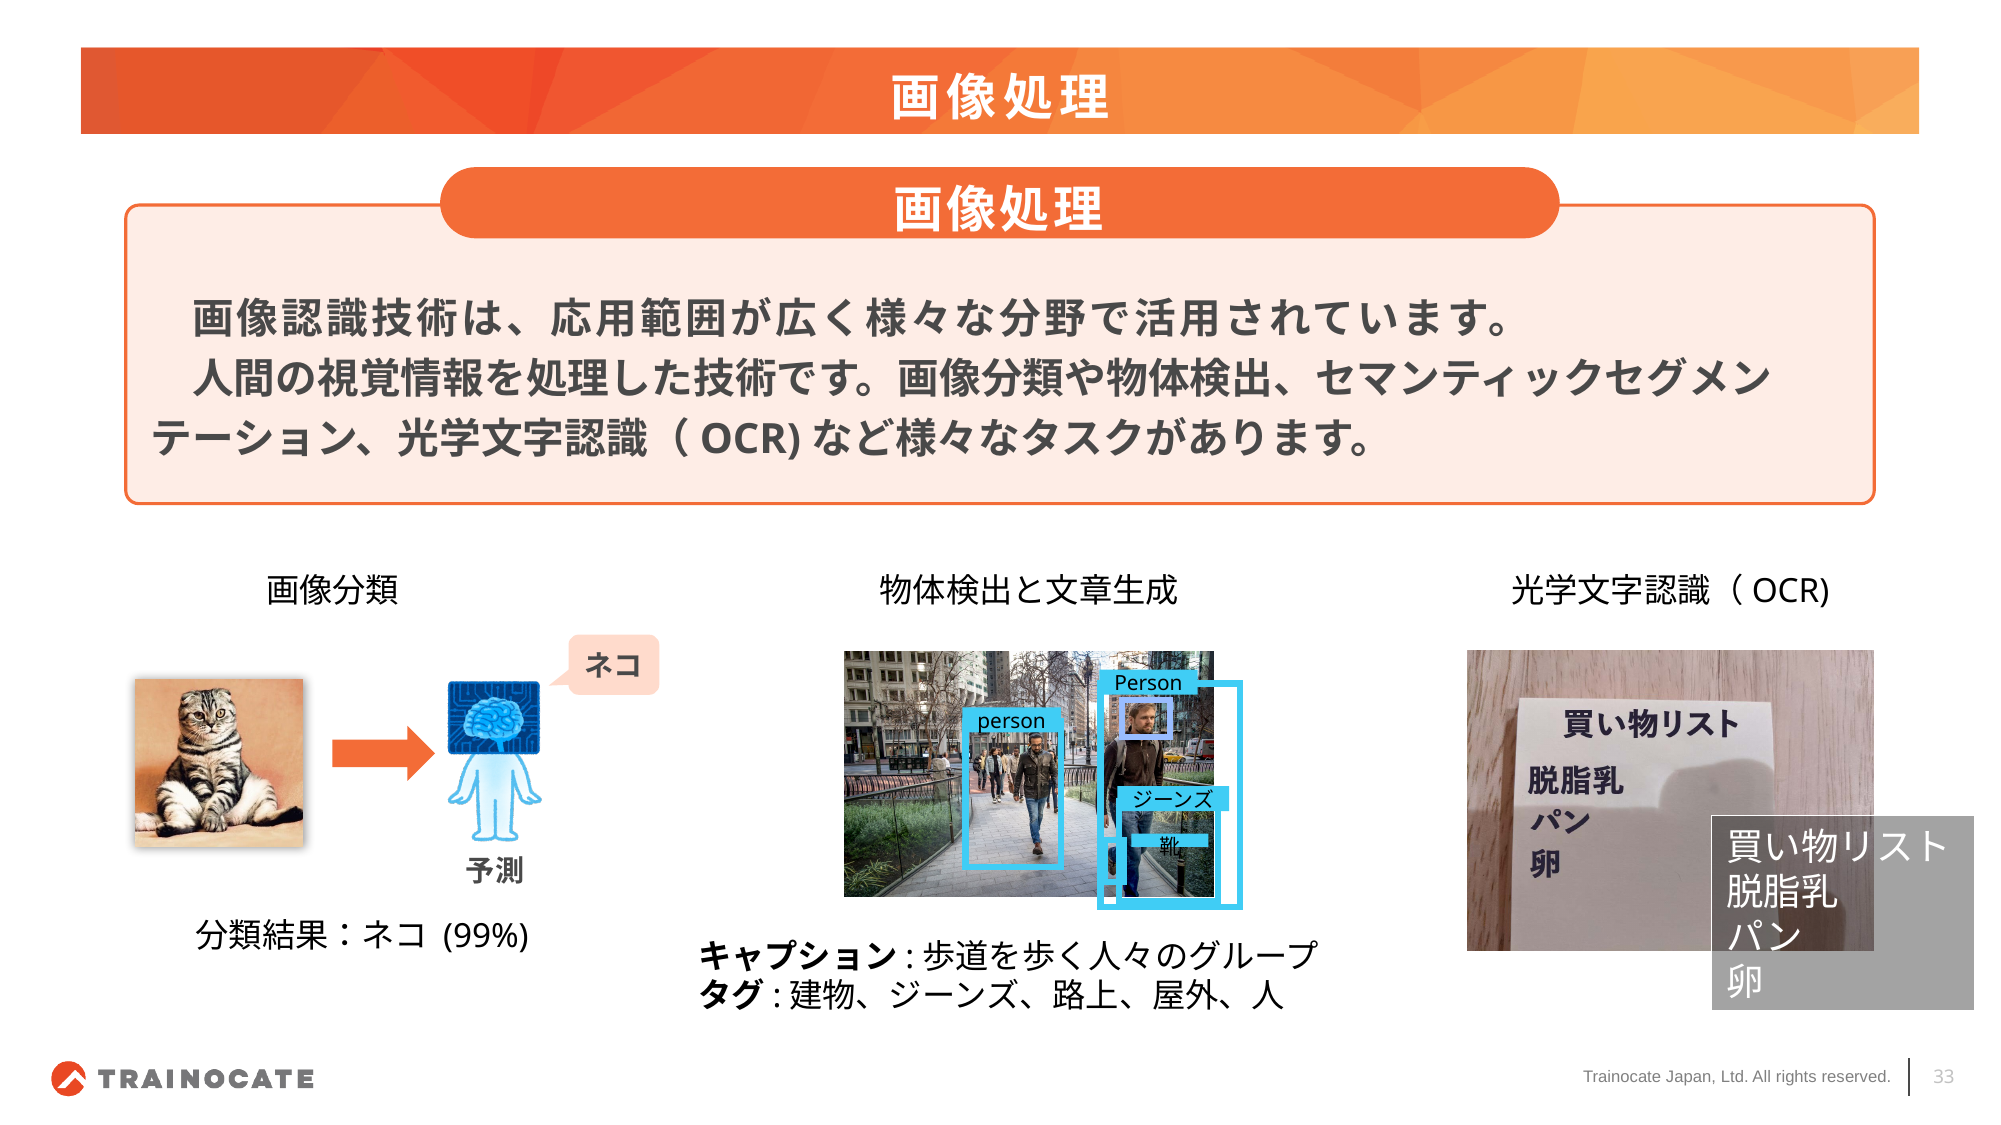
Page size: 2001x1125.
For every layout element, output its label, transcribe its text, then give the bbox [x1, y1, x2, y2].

picture [80, 47, 1920, 60]
text_box 物体検出と文章生成 [864, 561, 1194, 617]
picture [134, 679, 303, 848]
picture [844, 651, 1214, 669]
text_box 予測 [427, 845, 563, 895]
text_box 分類結果：ネコ (99%) [180, 906, 544, 962]
slide_number 33 [1519, 1060, 1970, 1095]
text_box 光学文字認識（OCR) [1496, 561, 1845, 617]
text_box [331, 723, 427, 784]
text_box ネコ [558, 633, 661, 696]
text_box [440, 167, 1560, 244]
text_box 画像認識技術は、応用範囲が広く様々な分野で活用されています。 人間の視覚情報を処理した技術です。画像分類や物体検出、セマンティックセグメンテーション、光学文字認識（OCR)など様々なタスクがあります。 [135, 274, 1866, 469]
text_box 画像分類 [251, 561, 414, 617]
picture [1467, 650, 1874, 951]
picture [30, 1046, 335, 1109]
title 画像処理 [60, 60, 1940, 140]
picture [427, 676, 563, 845]
text_box [125, 205, 1875, 504]
text_box 買い物リスト 脱脂乳 パン 卵 [1711, 815, 1975, 1011]
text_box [698, 669, 1319, 1016]
